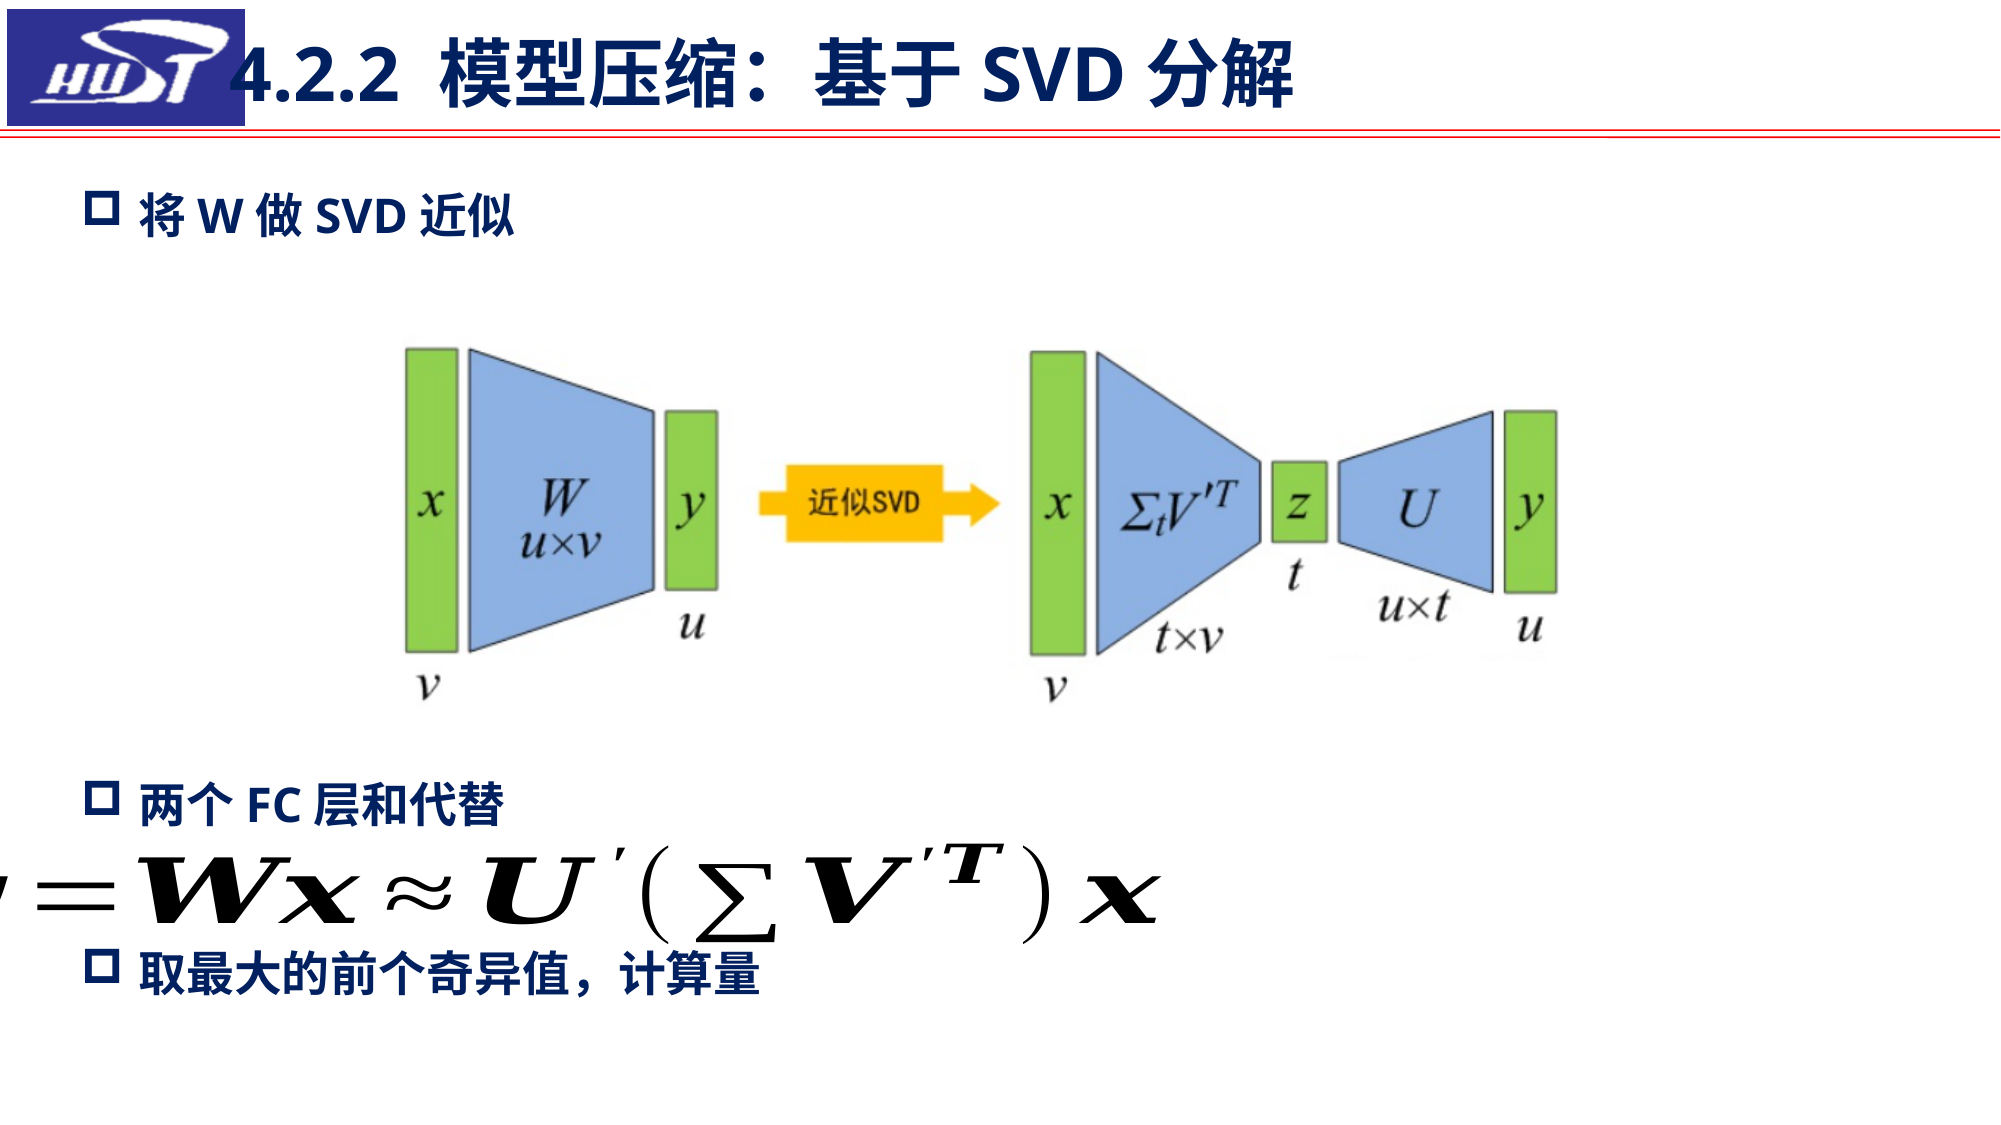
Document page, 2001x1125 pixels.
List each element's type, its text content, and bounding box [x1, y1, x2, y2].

text_box 4.2.2 模型压缩：基于SVD分解 [0, 19, 2000, 124]
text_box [385, 326, 1683, 781]
picture [7, 9, 245, 19]
